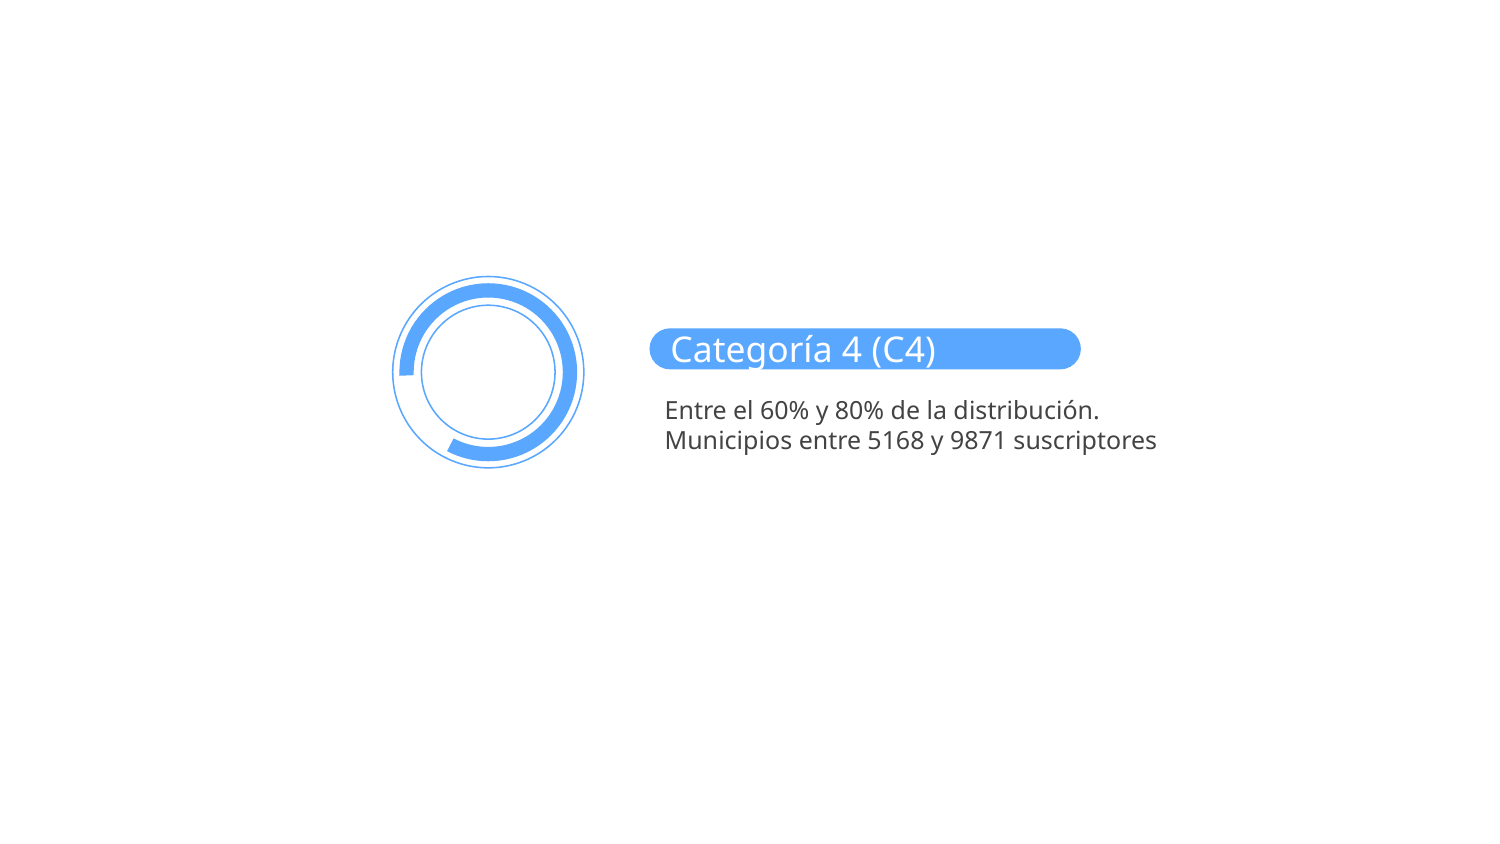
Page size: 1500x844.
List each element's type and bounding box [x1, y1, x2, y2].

text_box [392, 276, 585, 469]
text_box [649, 328, 1183, 477]
